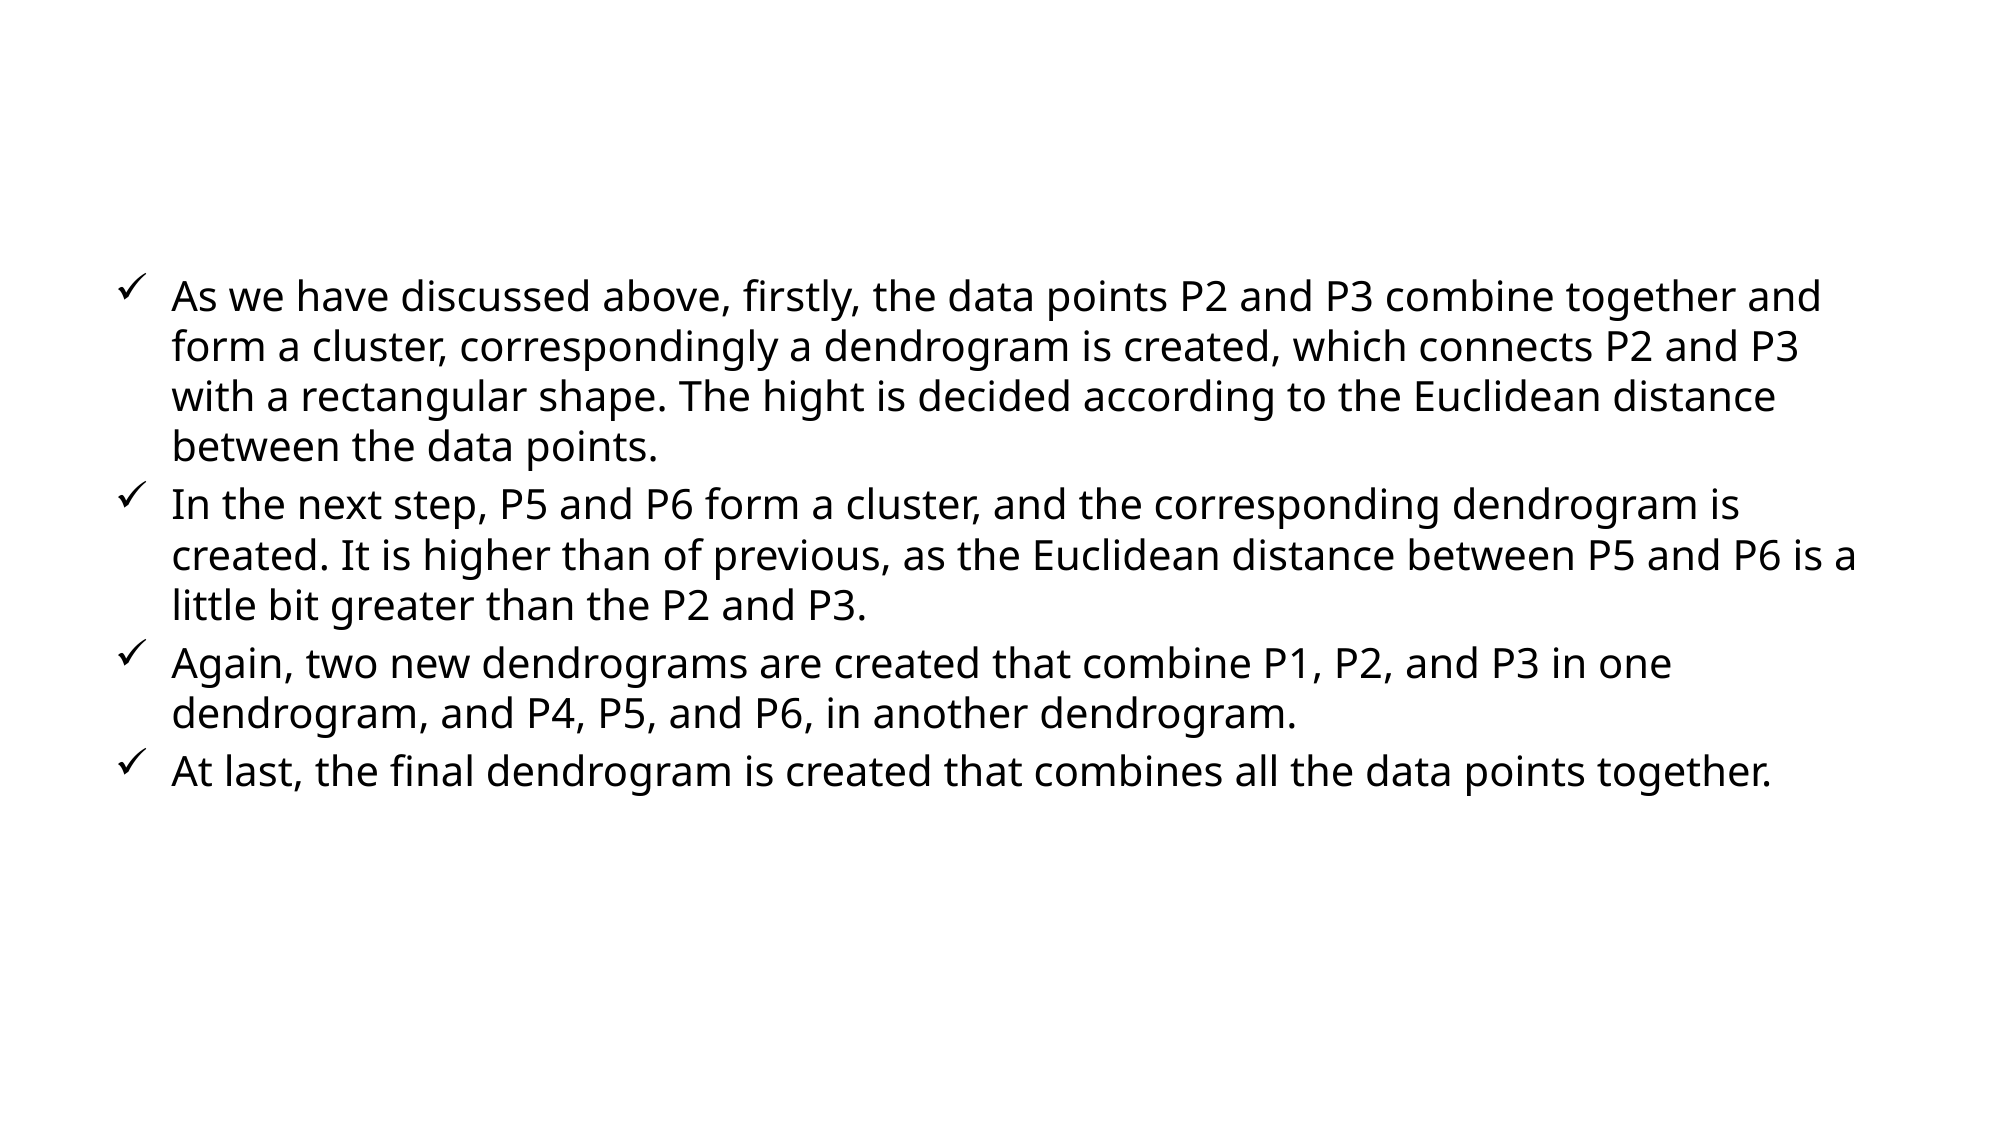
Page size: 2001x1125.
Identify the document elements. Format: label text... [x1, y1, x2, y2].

list As we have discussed above, firstly, the data points P2 and P3 combine together and form a cluster, correspondingly a dendrogram is created, which connects P2 and P3 with a rectangular shape. The hight is decided according to the Euclidean distance between the data points. In the next step, P5 and P6 form a cluster, and the corresponding dendrogram is created. It is higher than of previous, as the Euclidean distance between P5 and P6 is a little bit greater than the P2 and P3. Again, two new dendrograms are created that combine P1, P2, and P3 in one dendrogram, and P4, P5, and P6, in another dendrogram. At last, the final dendrogram is created that combines all the data points together. [99, 262, 1900, 1005]
